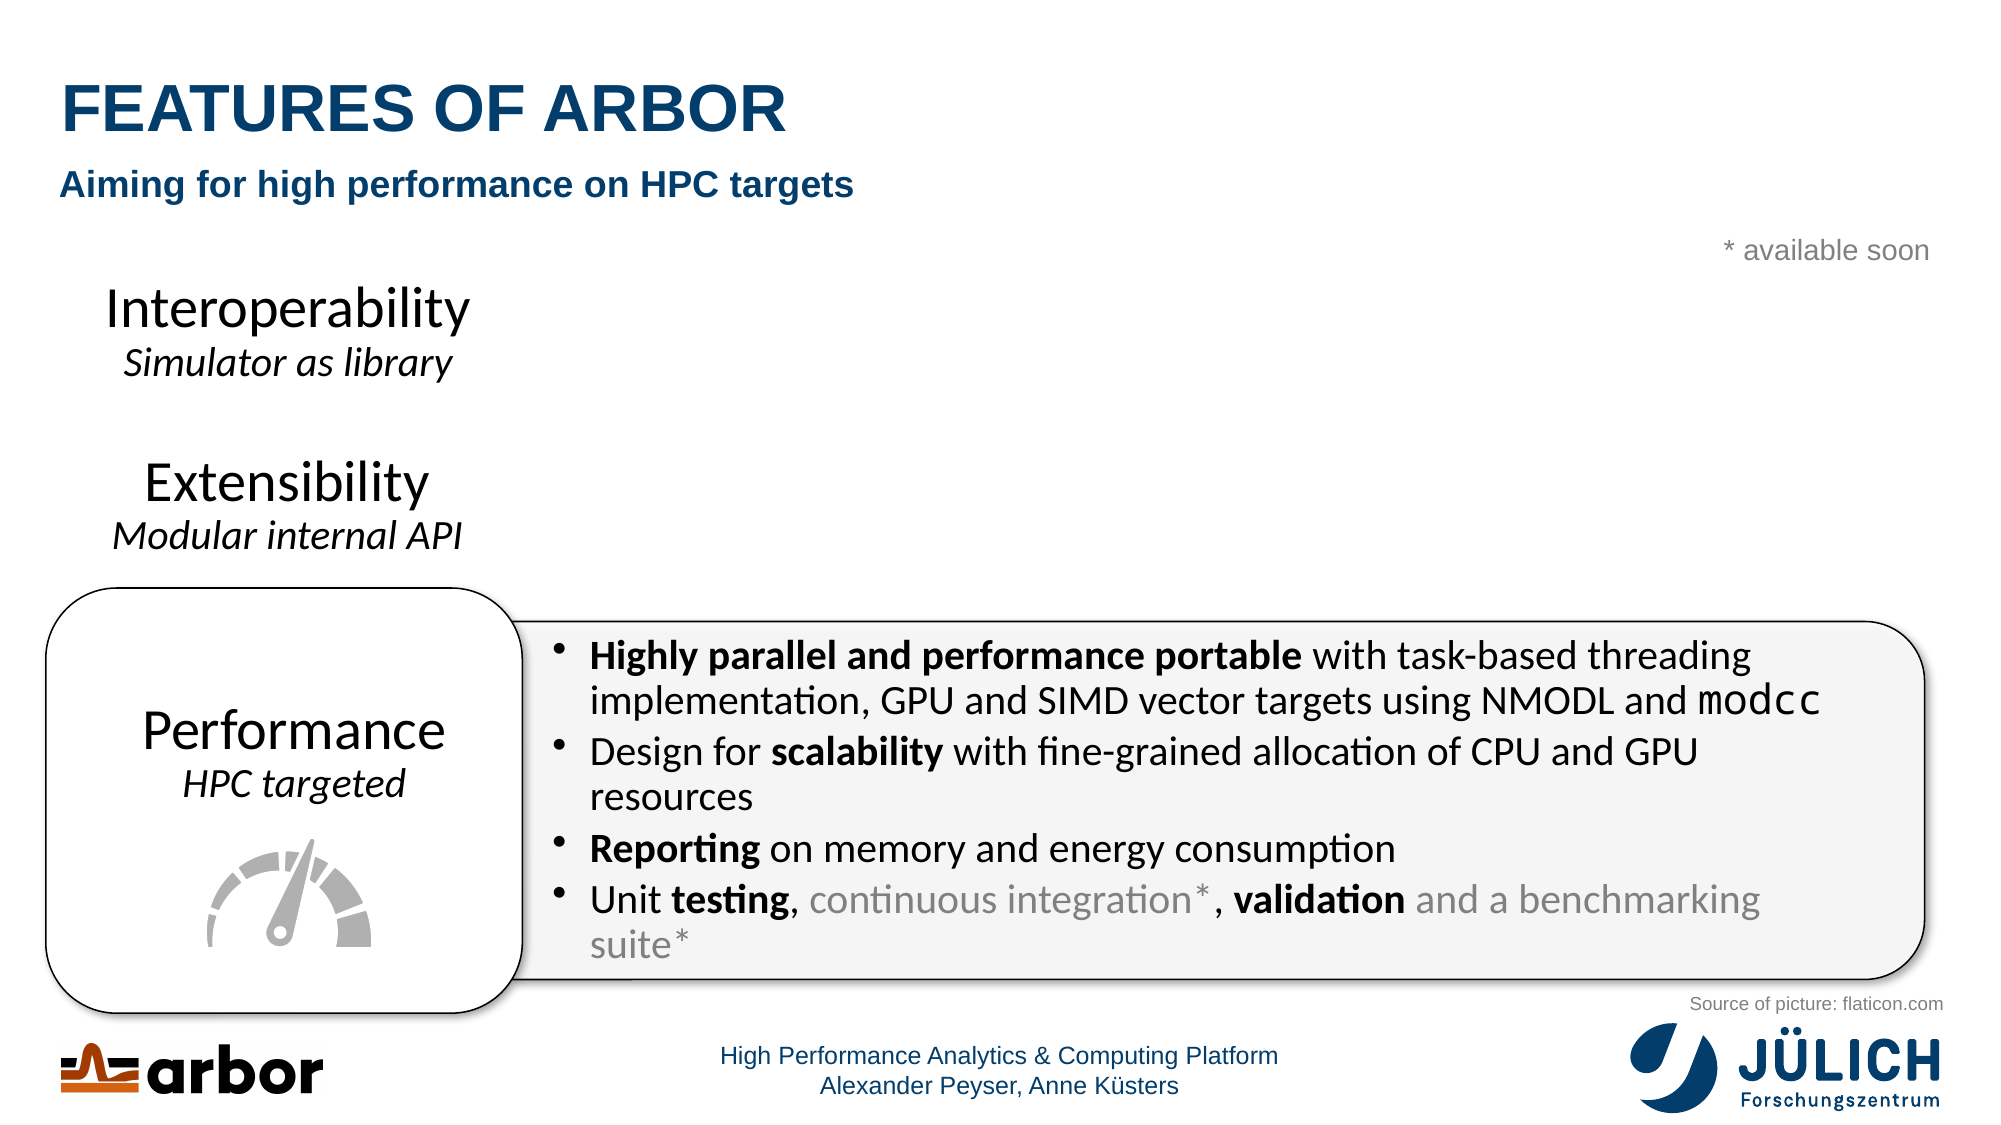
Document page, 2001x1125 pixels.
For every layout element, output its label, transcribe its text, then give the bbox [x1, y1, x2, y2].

slide_number High Performance Analytics & Computing Platform Alexander Peyser, Anne Küsters [603, 1039, 1397, 1106]
picture [207, 839, 371, 947]
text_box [45, 243, 1936, 1014]
title Features of Arbor [60, 53, 1940, 224]
list Aiming for high performance on HPC targets [58, 154, 1937, 238]
picture [61, 1043, 323, 1094]
text_box * available soon [1708, 224, 1963, 309]
text_box Source of picture: flaticon.com [1674, 985, 1962, 1022]
